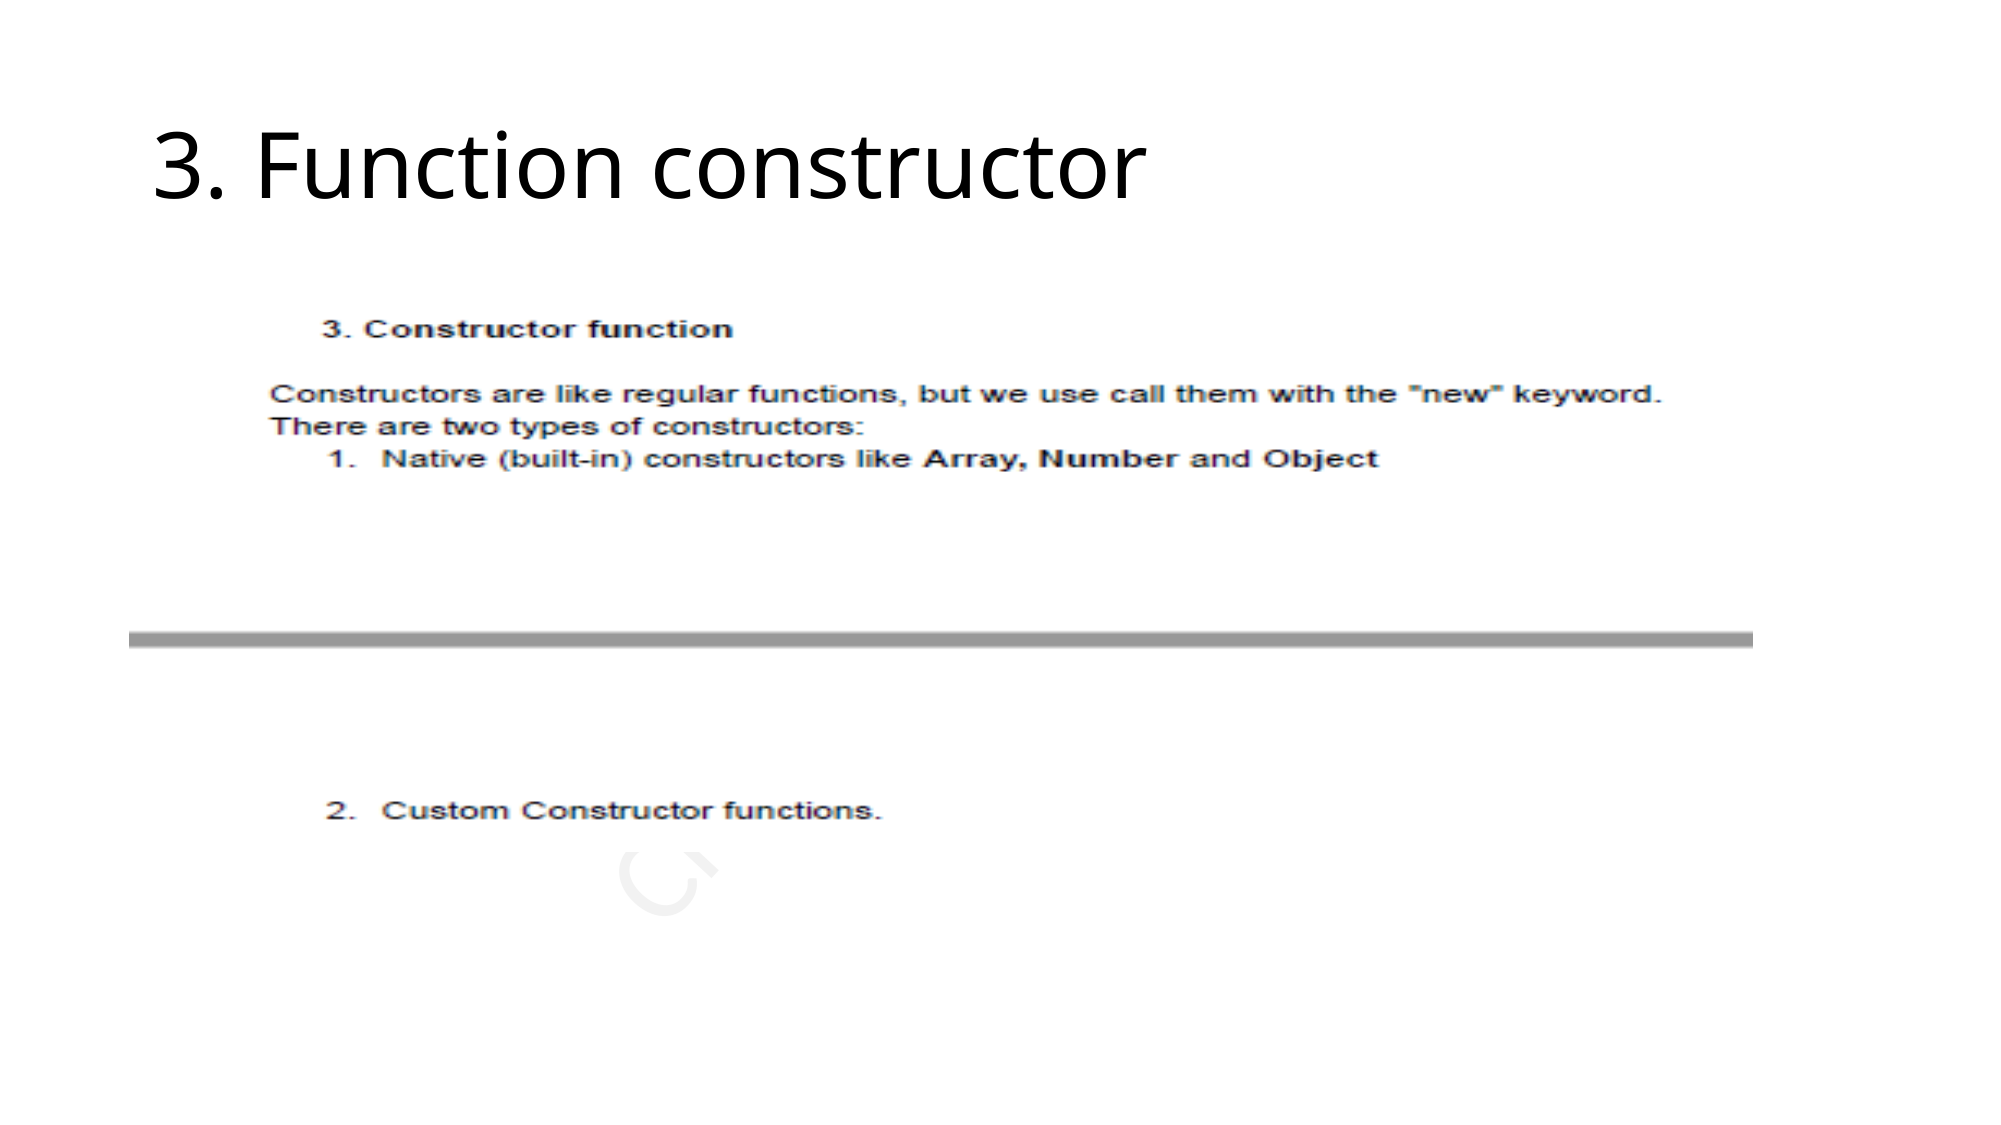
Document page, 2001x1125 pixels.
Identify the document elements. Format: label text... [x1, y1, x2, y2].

title 3. Function constructor [137, 59, 1863, 278]
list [129, 282, 1753, 852]
